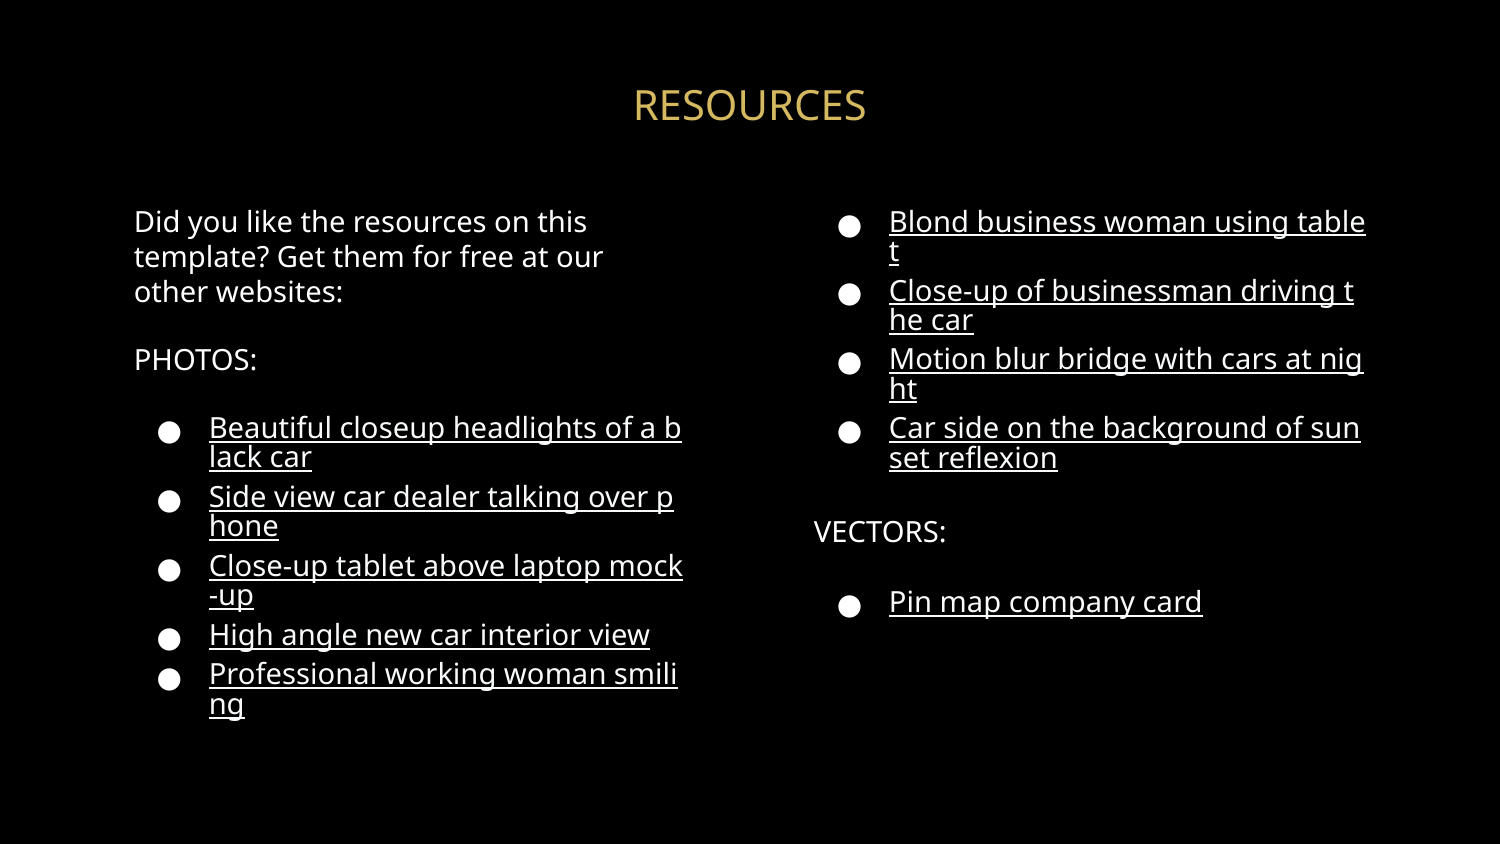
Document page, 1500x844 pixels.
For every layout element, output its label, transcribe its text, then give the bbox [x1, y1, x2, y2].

list Blond business woman using tablet Close-up of businessman driving the car Motion blur bridge with cars at night Car side on the background of sunset reflexion VECTORS: Pin map company card [798, 187, 1382, 736]
list Did you like the resources on this template? Get them for free at our other websites: PHOTOS: Beautiful closeup headlights of a black car Side view car dealer talking over phone Close-up tablet above laptop mock-up High angle new car interior view Professional working woman smiling [118, 187, 702, 736]
title RESOURCES [349, 60, 1151, 144]
